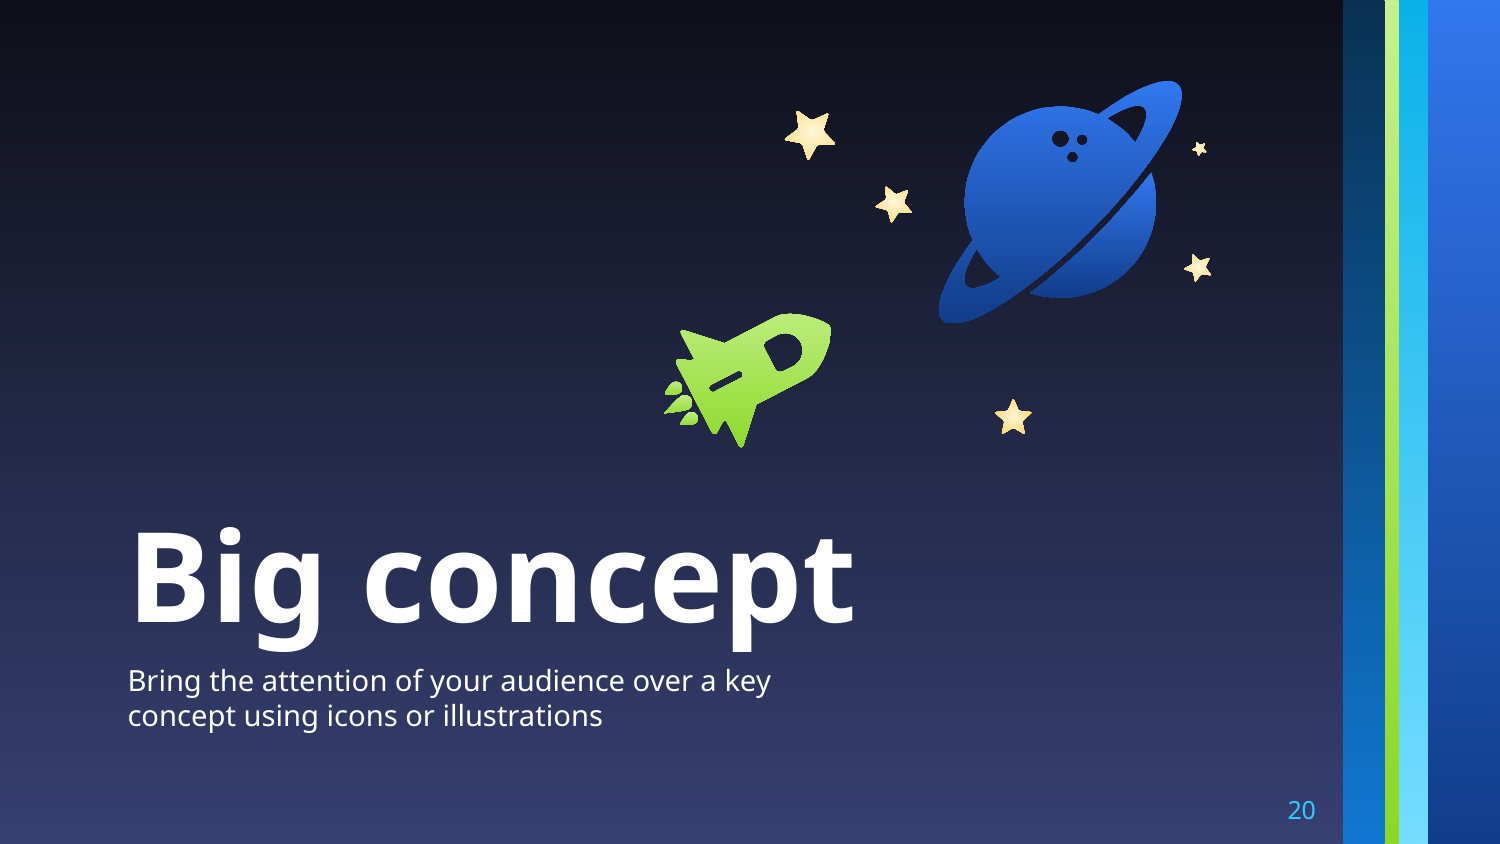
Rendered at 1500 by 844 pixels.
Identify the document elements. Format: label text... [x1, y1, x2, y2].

text_box [785, 111, 835, 160]
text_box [671, 299, 817, 445]
subtitle Bring the attention of your audience over a key concept using icons or illustrations [112, 647, 887, 776]
text_box [875, 186, 912, 223]
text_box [938, 80, 1182, 324]
slide_number 20 [1241, 779, 1332, 844]
text_box [1187, 254, 1211, 282]
text_box [995, 399, 1032, 434]
title Big concept [112, 472, 1186, 663]
text_box [1192, 142, 1207, 156]
